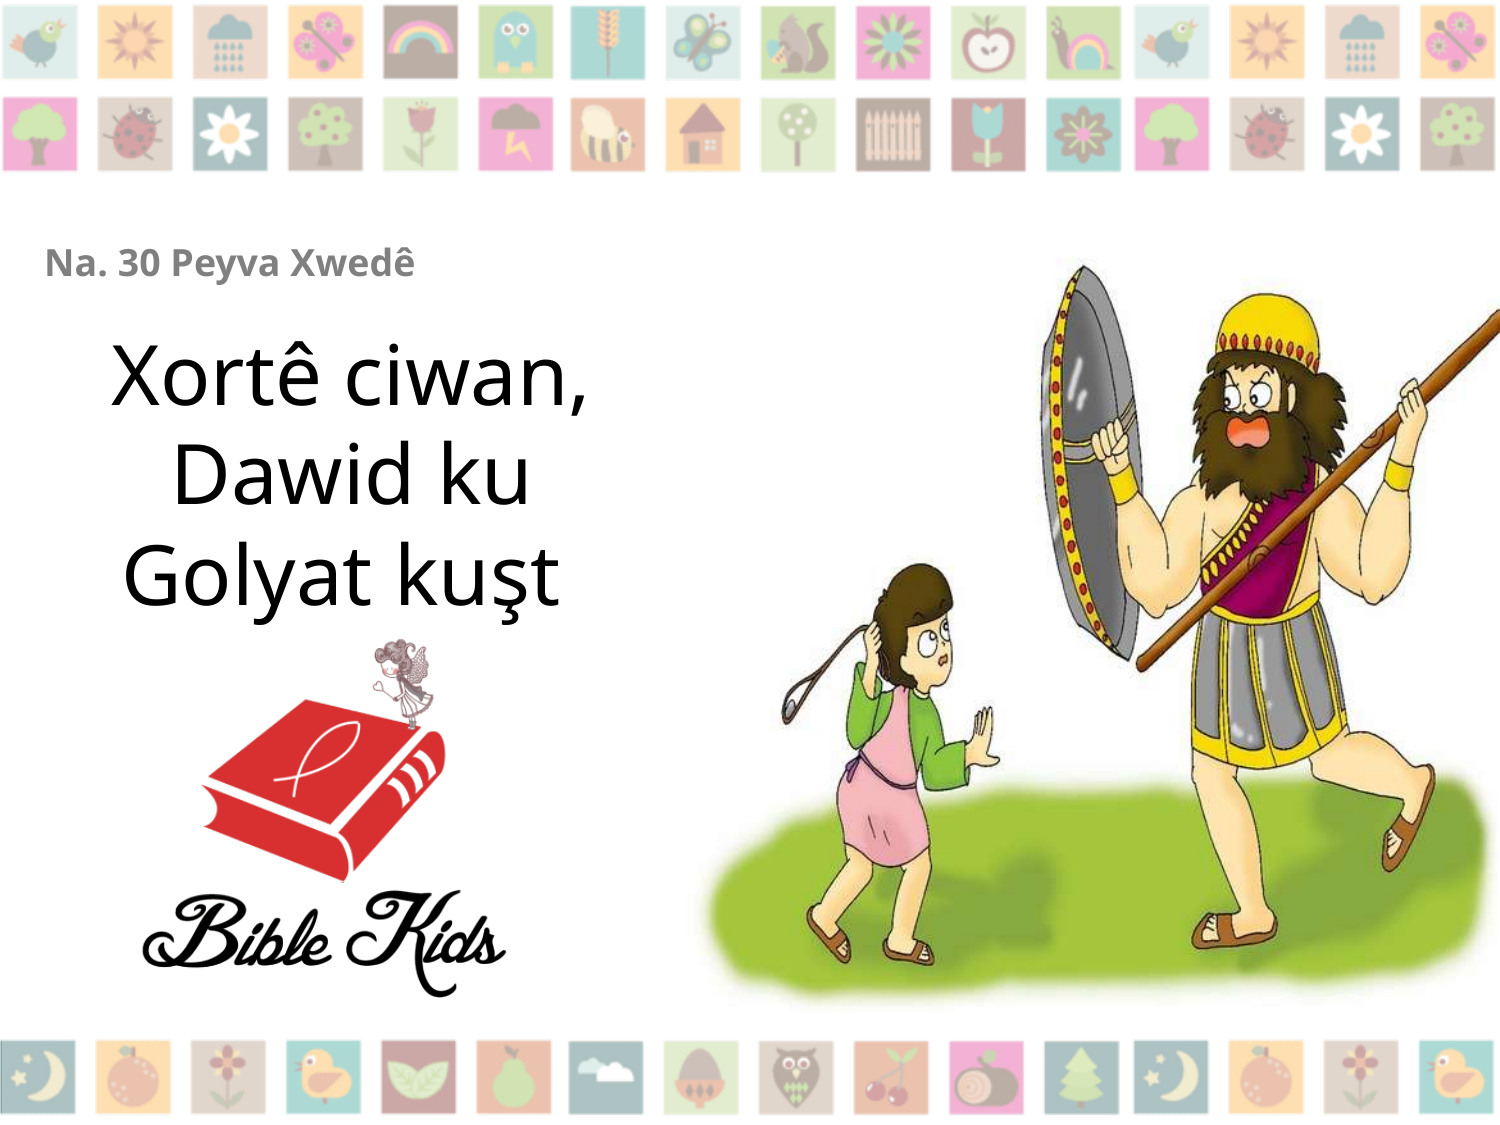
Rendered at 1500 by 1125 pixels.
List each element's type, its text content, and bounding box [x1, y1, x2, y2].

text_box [0, 3, 1500, 181]
picture [666, 196, 1500, 1013]
picture [117, 600, 544, 1027]
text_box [0, 1028, 1500, 1118]
text_box Na. 30 Peyva Xwedê [29, 231, 526, 292]
text_box Xortê ciwan, Dawid ku Golyat kuşt [29, 314, 661, 730]
